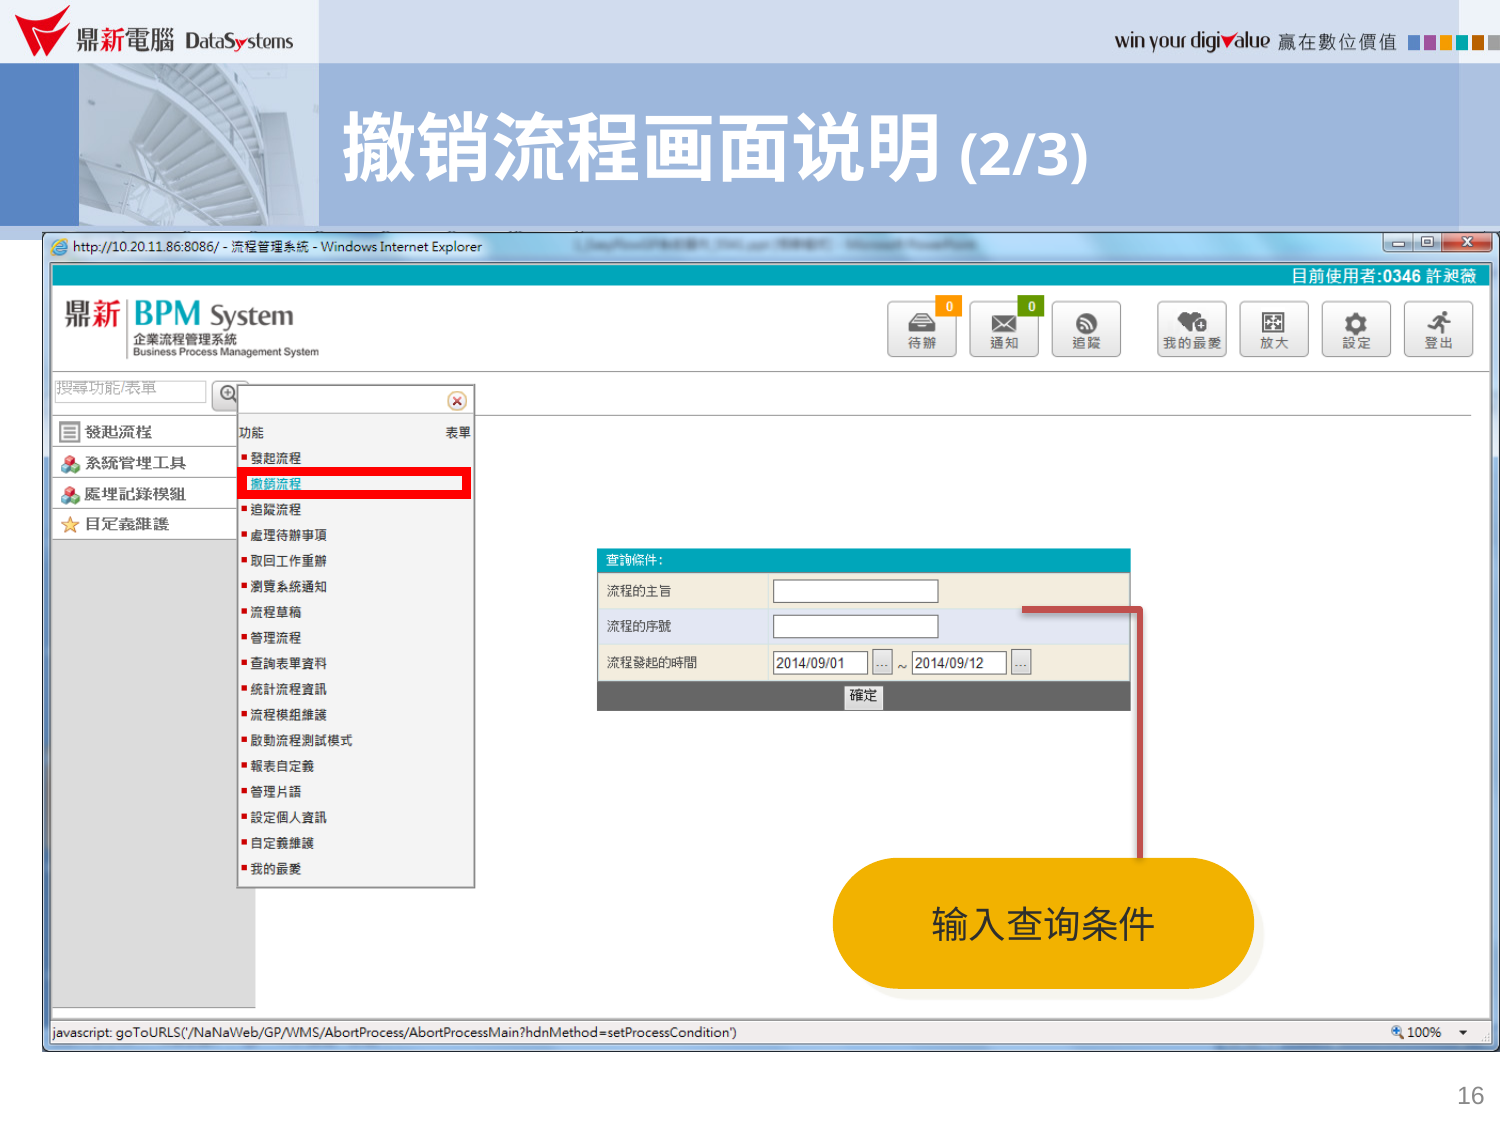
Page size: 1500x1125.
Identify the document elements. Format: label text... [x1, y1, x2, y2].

picture [0, 0, 1500, 1052]
title 撤销流程画面说明(2/3) [326, 92, 1457, 198]
slide_number 16 [1149, 1065, 1500, 1125]
